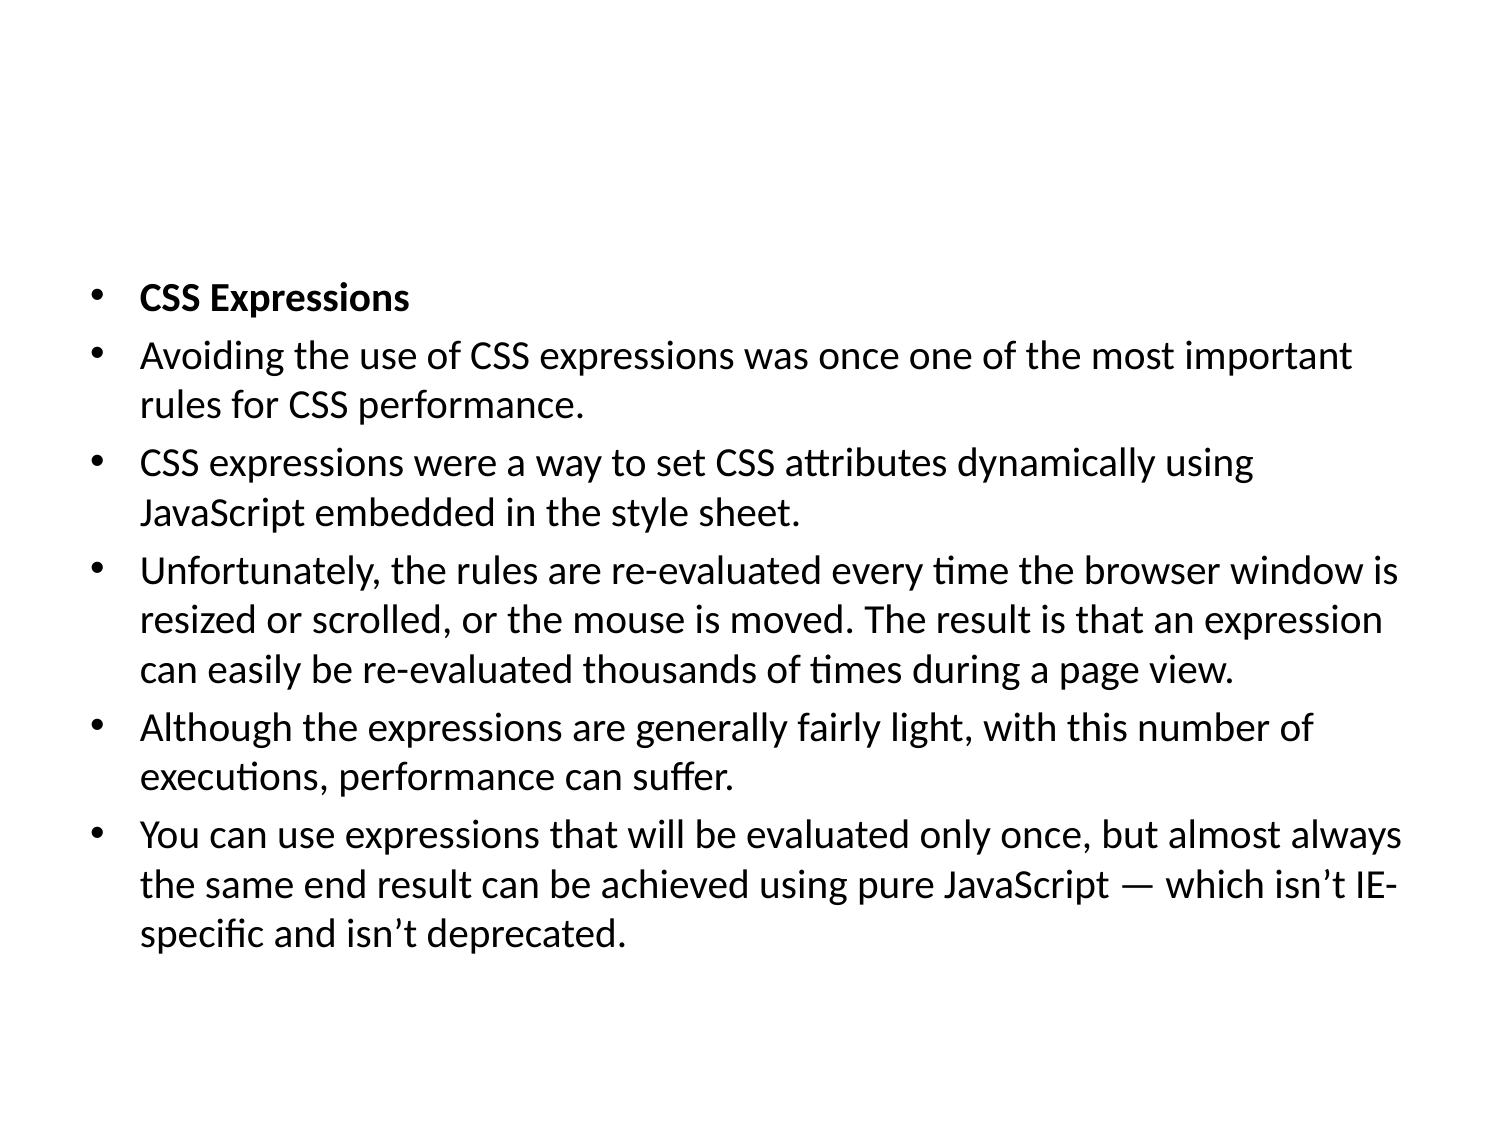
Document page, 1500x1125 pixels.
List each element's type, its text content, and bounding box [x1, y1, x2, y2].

list CSS Expressions Avoiding the use of CSS expressions was once one of the most important rules for CSS performance. CSS expressions were a way to set CSS attributes dynamically using JavaScript embedded in the style sheet. Unfortunately, the rules are re-evaluated every time the browser window is resized or scrolled, or the mouse is moved. The result is that an expression can easily be re-evaluated thousands of times during a page view. Although the expressions are generally fairly light, with this number of executions, performance can suffer. You can use expressions that will be evaluated only once, but almost always the same end result can be achieved using pure JavaScript — which isn’t IE-specific and isn’t deprecated. [75, 262, 1425, 1005]
